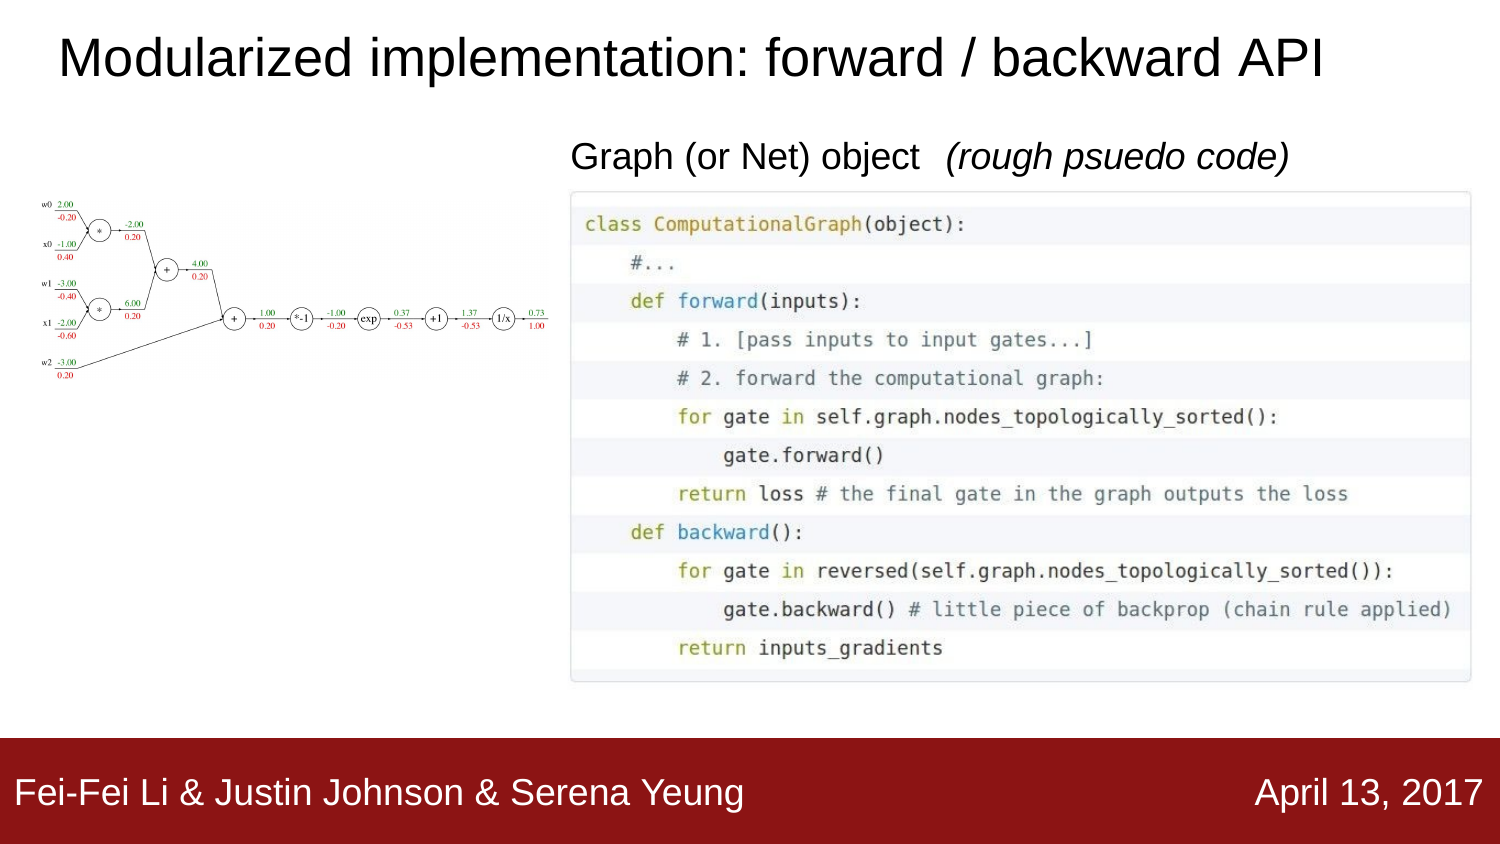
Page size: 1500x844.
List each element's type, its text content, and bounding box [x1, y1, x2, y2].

footer Fei-Fei Li & Justin Johnson & Serena Yeung [11, 769, 753, 844]
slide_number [1252, 769, 1488, 844]
text_box Graph (or Net) object (rough psuedo code) [568, 130, 1292, 178]
text_box Modularized implementation: forward / backward API [56, 20, 1327, 88]
text_box [567, 188, 1477, 690]
text_box [41, 200, 549, 380]
